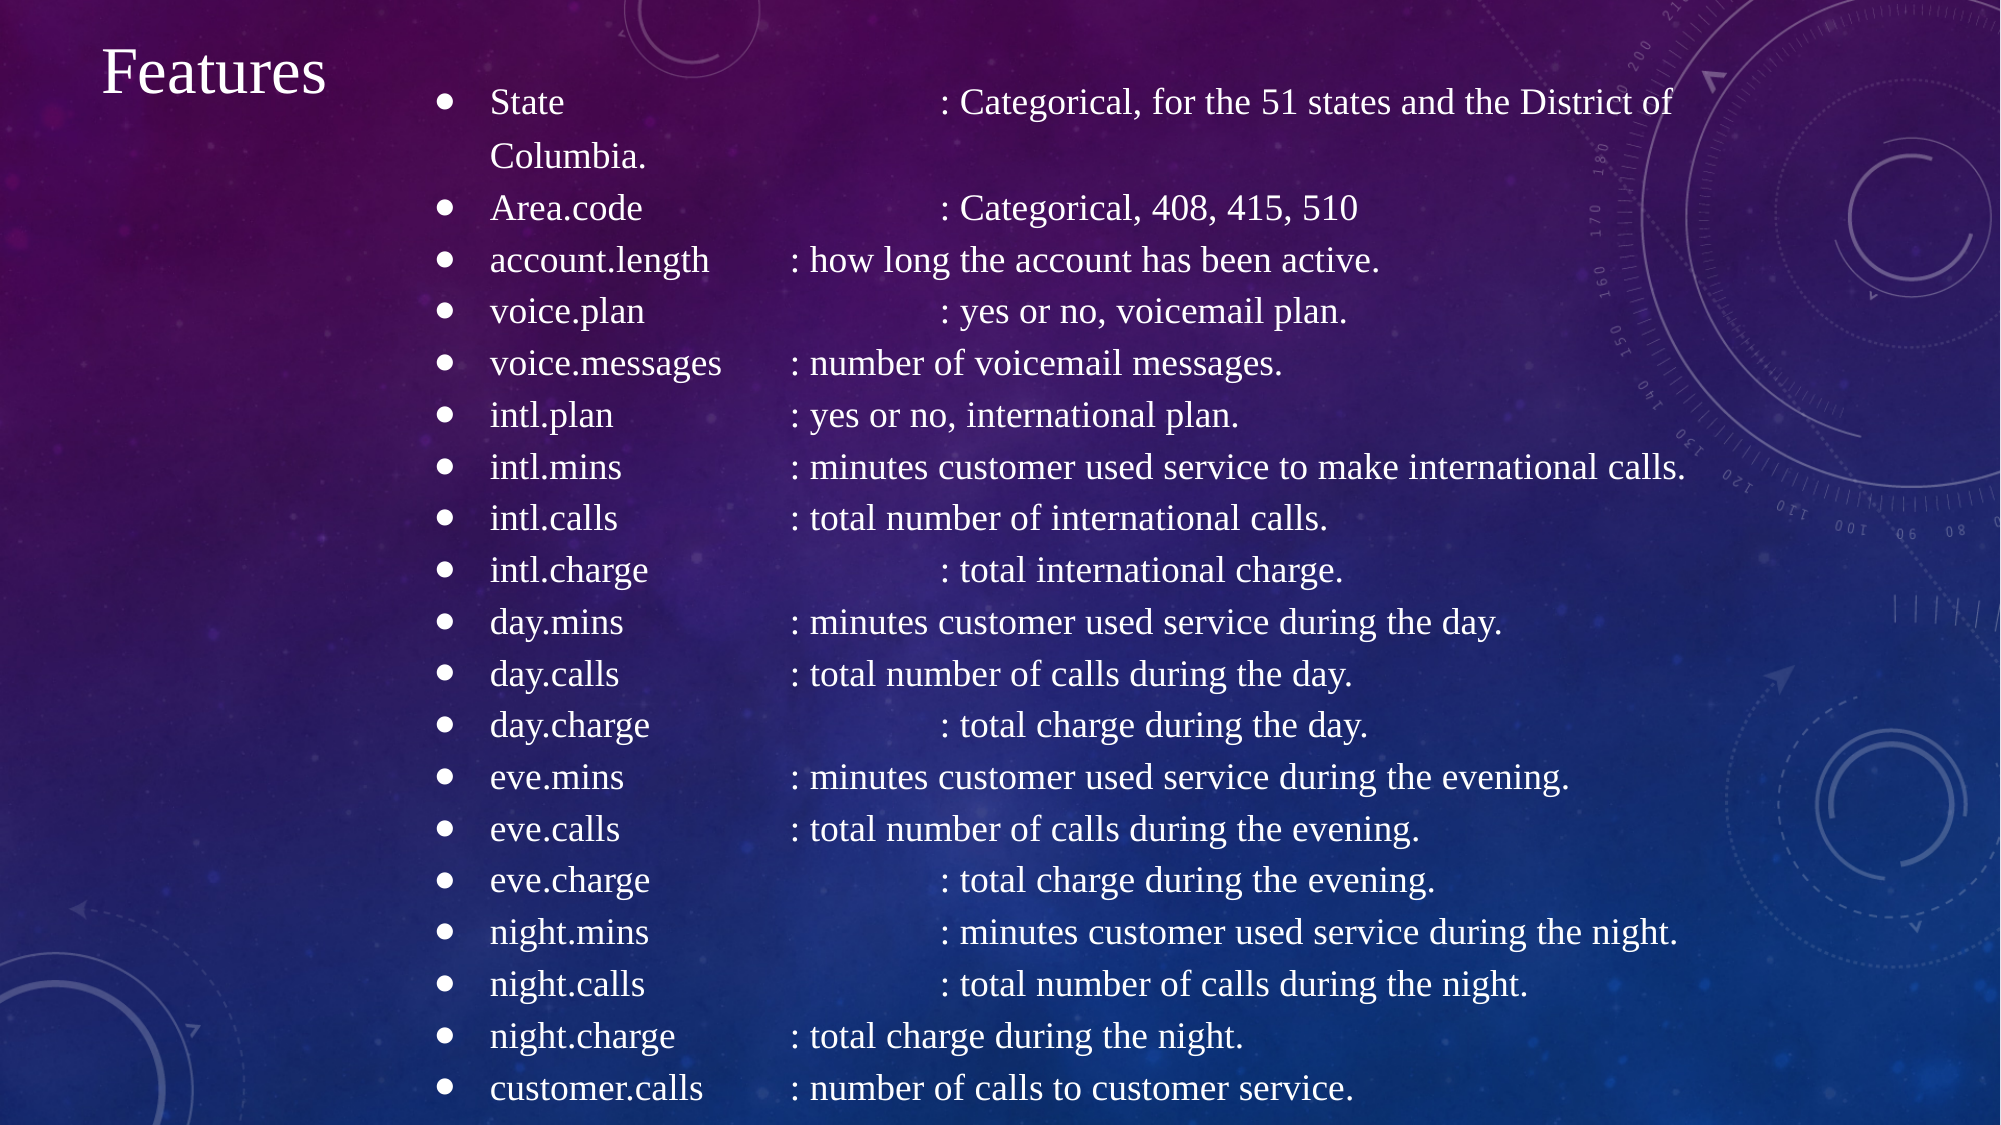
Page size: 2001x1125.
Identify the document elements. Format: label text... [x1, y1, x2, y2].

text_box State : Categorical, for the 51 states and the District of Columbia. Area.code : Categorical, 408, 415, 510 account.length : how long the account has been active. voice.plan : yes or no, voicemail plan. voice.messages : number of voicemail messages. intl.plan : yes or no, international plan. intl.mins : minutes customer used service to make international calls. intl.calls : total number of international calls. intl.charge : total international charge. day.mins : minutes customer used service during the day. day.calls : total number of calls during the day. day.charge : total charge during the day. eve.mins : minutes customer used service during the evening. eve.calls : total number of calls during the evening. eve.charge : total charge during the evening. night.mins : minutes customer used service during the night. night.calls : total number of calls during the night. night.charge : total charge during the night. customer.calls : number of calls to customer service. Churn : Categorical, yes or no. [418, 114, 1710, 1125]
text_box Features [86, 19, 1876, 114]
picture [0, 0, 2001, 1125]
